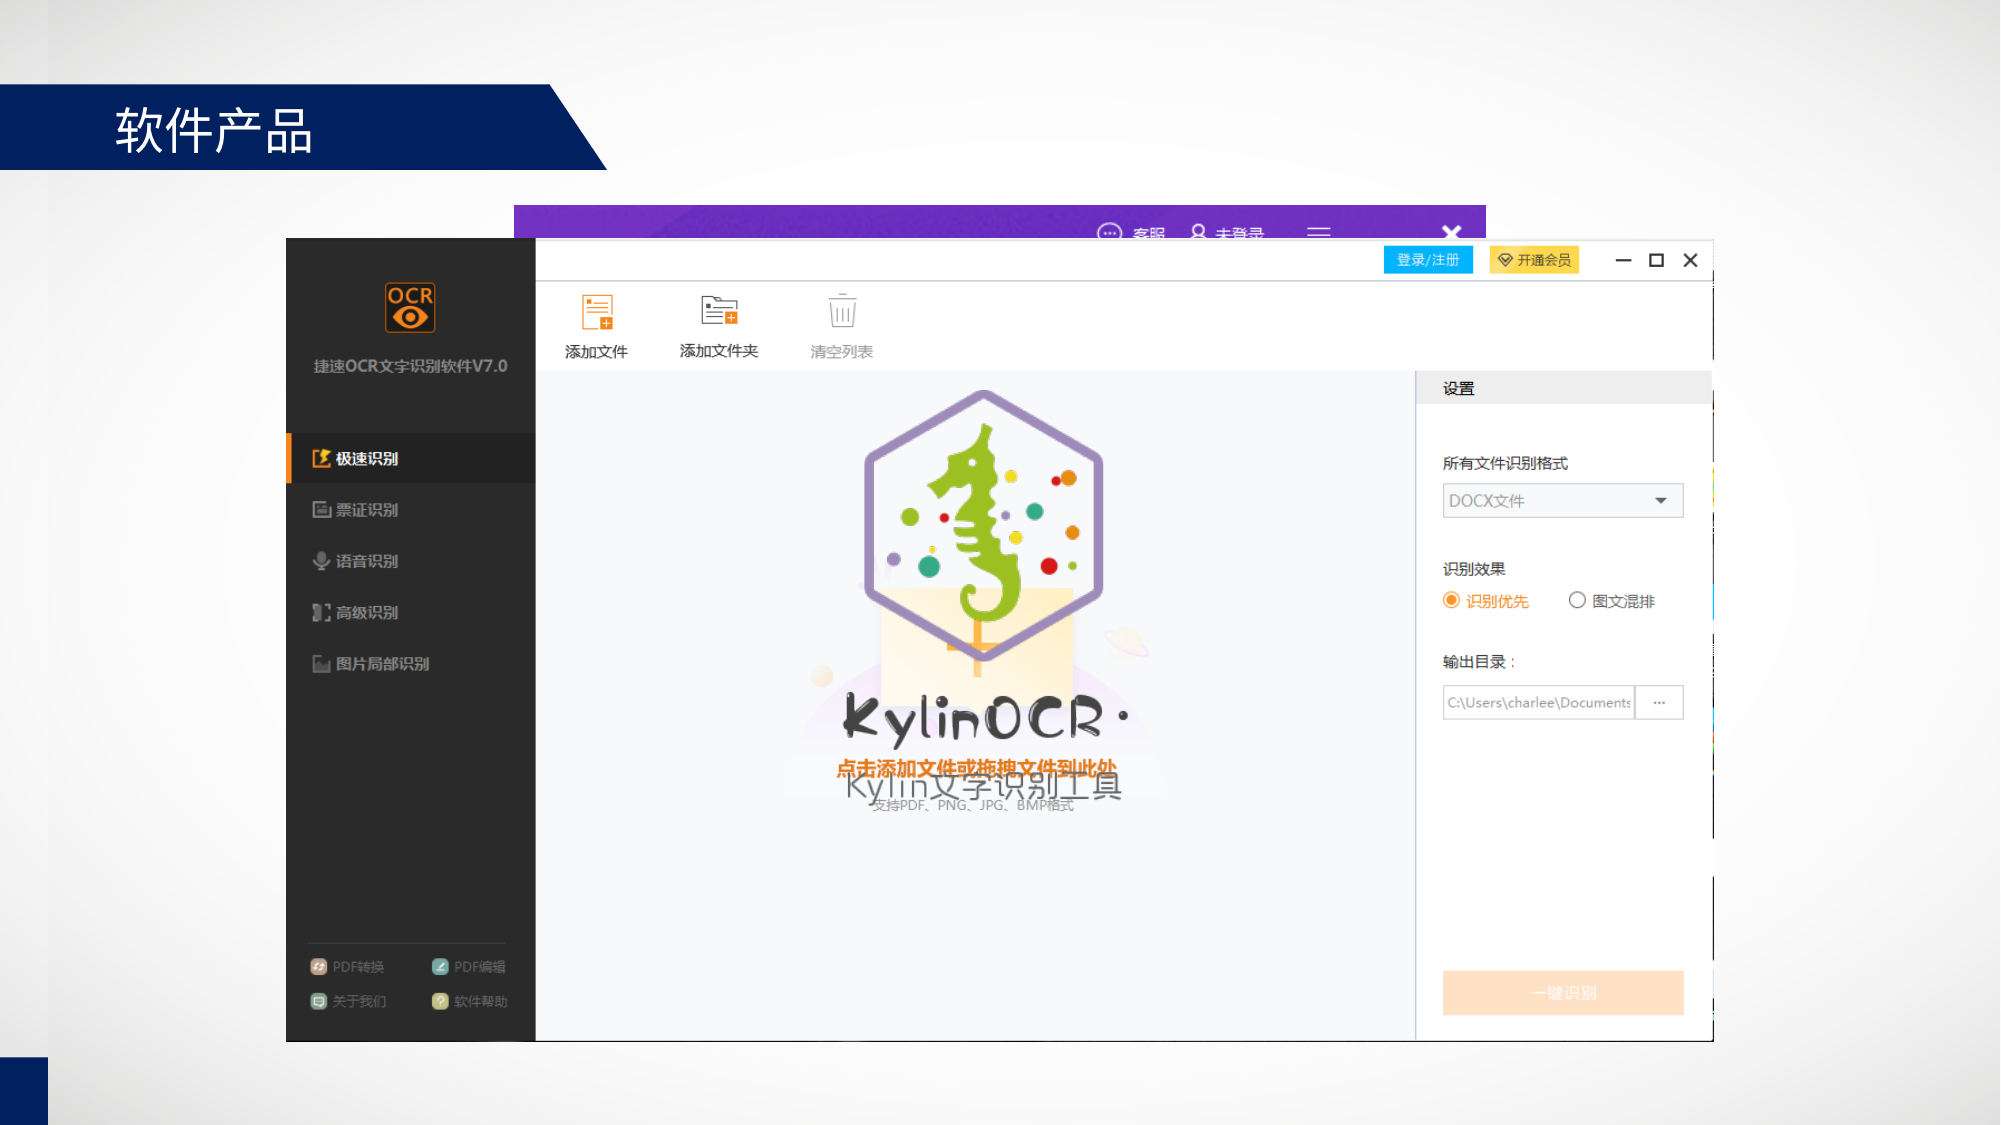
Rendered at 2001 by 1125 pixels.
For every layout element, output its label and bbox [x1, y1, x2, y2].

picture [286, 205, 1714, 1042]
text_box [0, 84, 643, 170]
